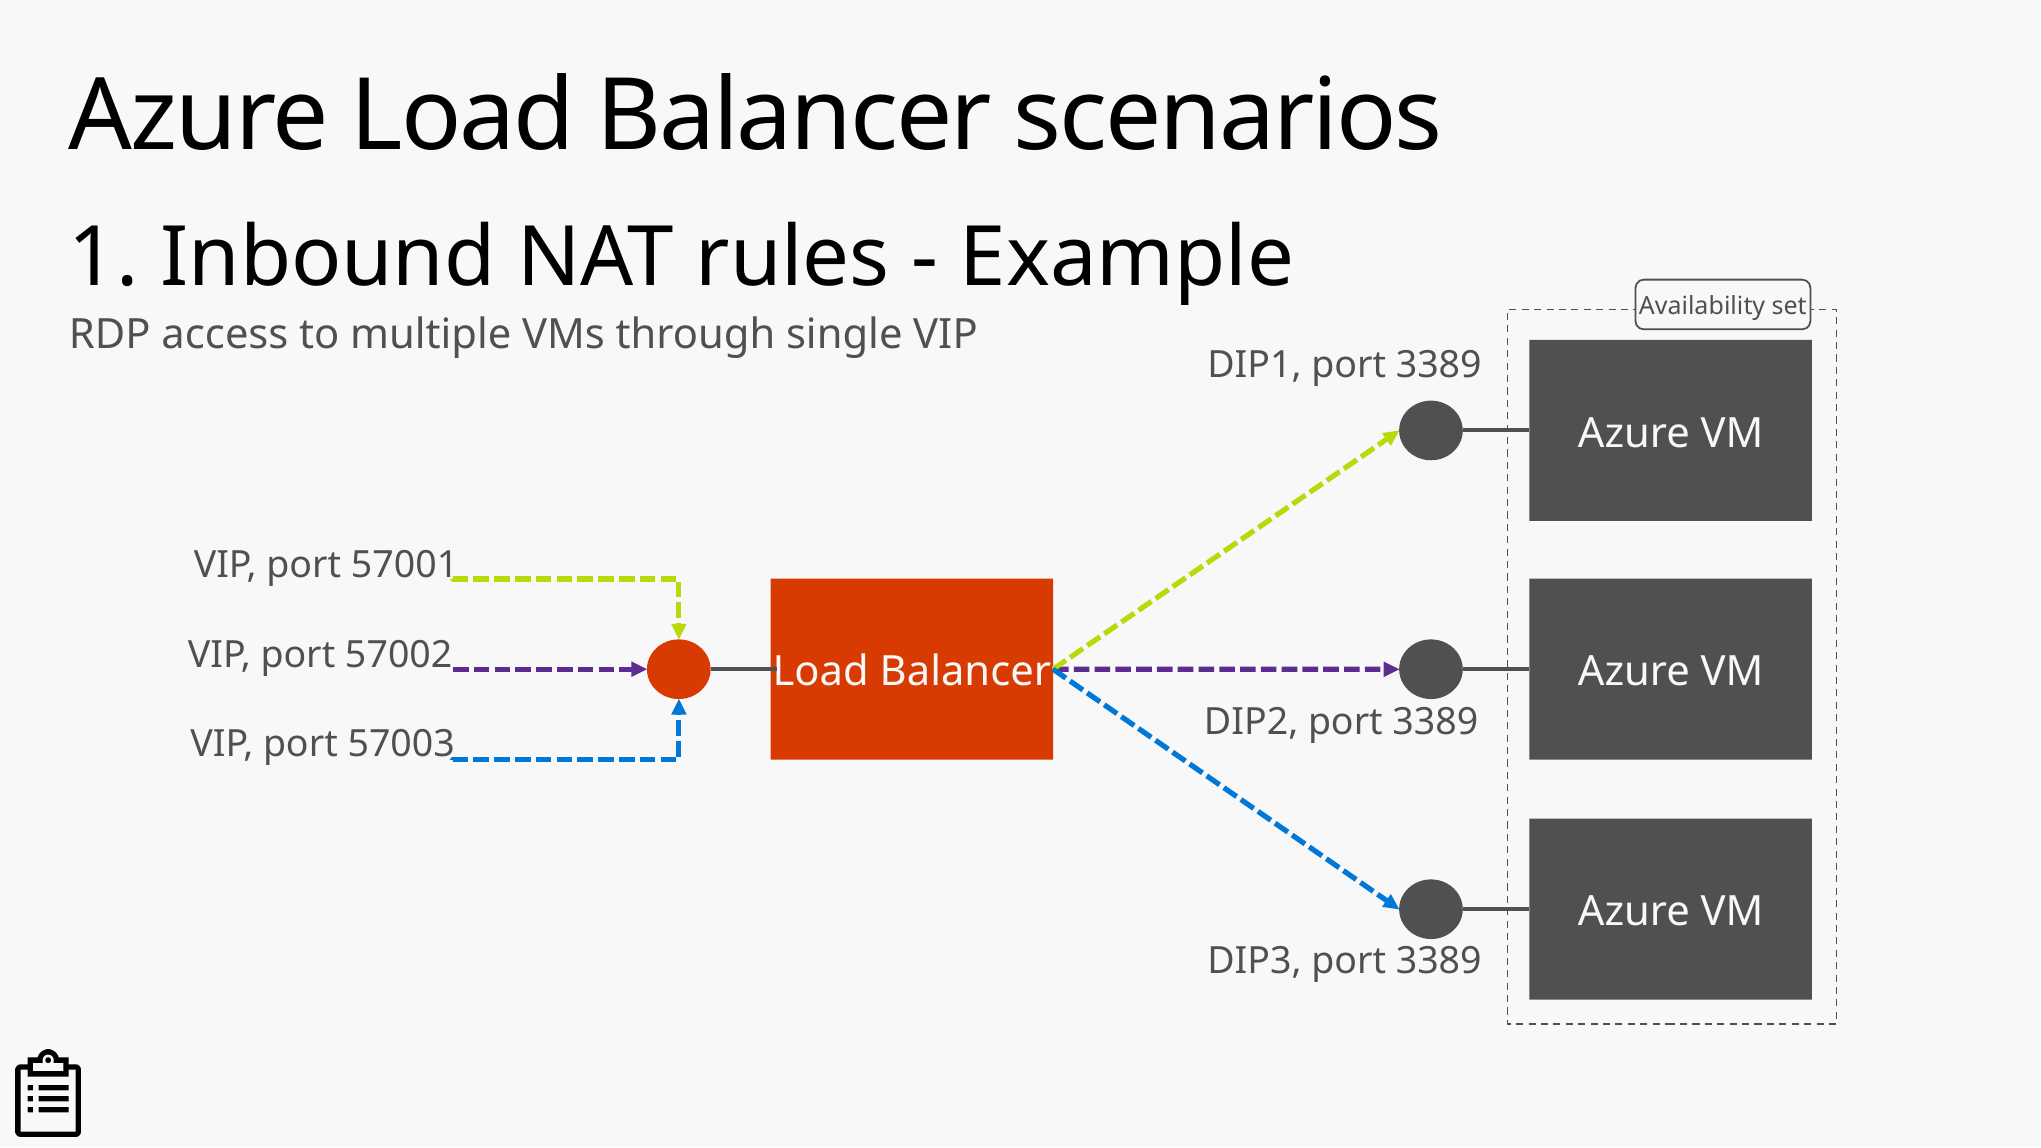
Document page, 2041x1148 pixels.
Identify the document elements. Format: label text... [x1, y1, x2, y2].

text_box Availability set [1634, 278, 1812, 325]
title Azure Load Balancer scenarios [45, 48, 1996, 198]
text_box [1507, 309, 1837, 1025]
list 1. Inbound NAT rules - Example RDP access to multiple VMs through single VIP [45, 198, 1996, 598]
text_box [123, 325, 1813, 1010]
picture [4, 1049, 92, 1137]
